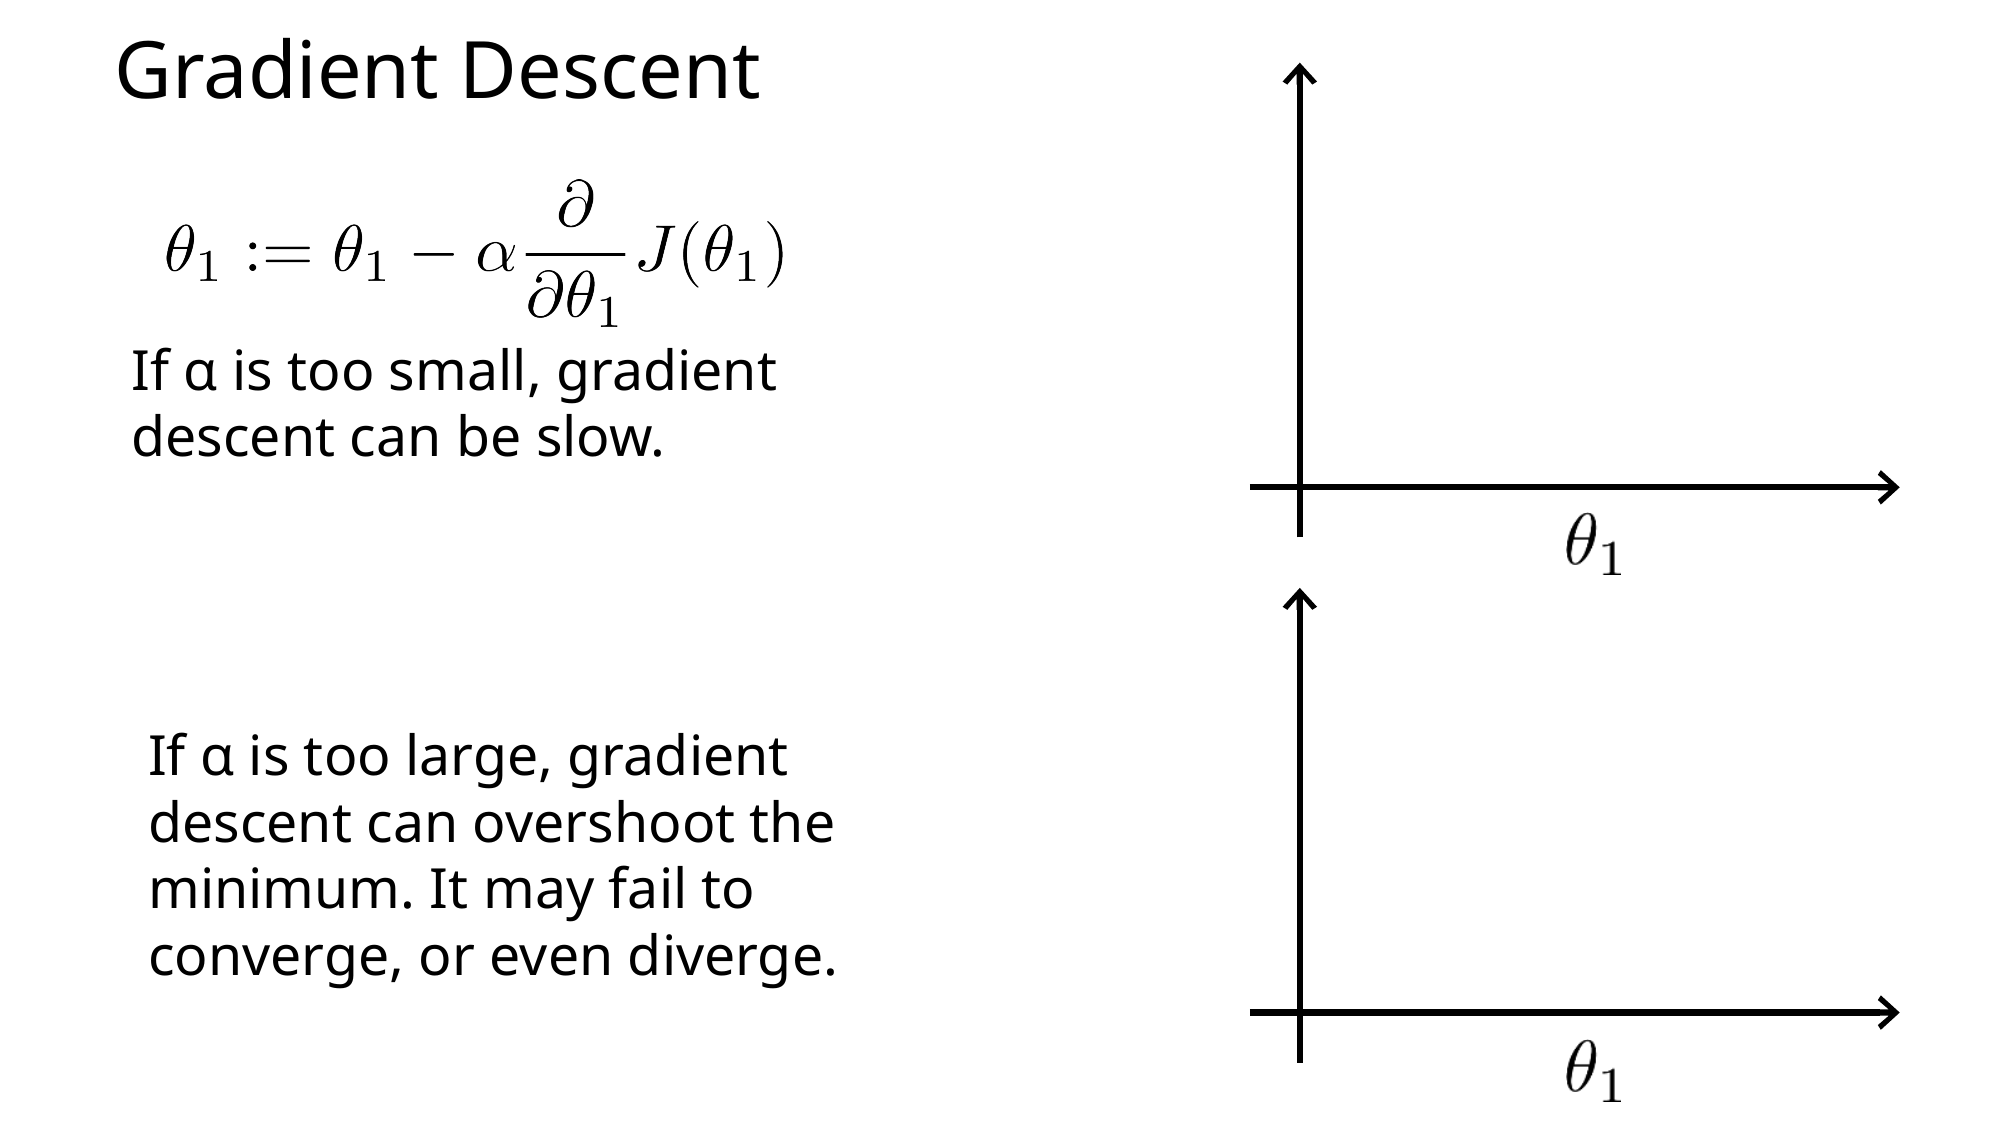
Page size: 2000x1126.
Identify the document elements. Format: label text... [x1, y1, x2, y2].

text_box If α is too large, gradient descent can overshoot the minimum. It may fail to converge, or even diverge. [133, 712, 984, 994]
picture [1565, 1039, 1621, 1102]
picture [166, 179, 783, 328]
picture [1565, 512, 1621, 575]
text_box If α is too small, gradient descent can be slow. [116, 327, 1000, 476]
text_box Gradient Descent [99, 11, 1900, 143]
